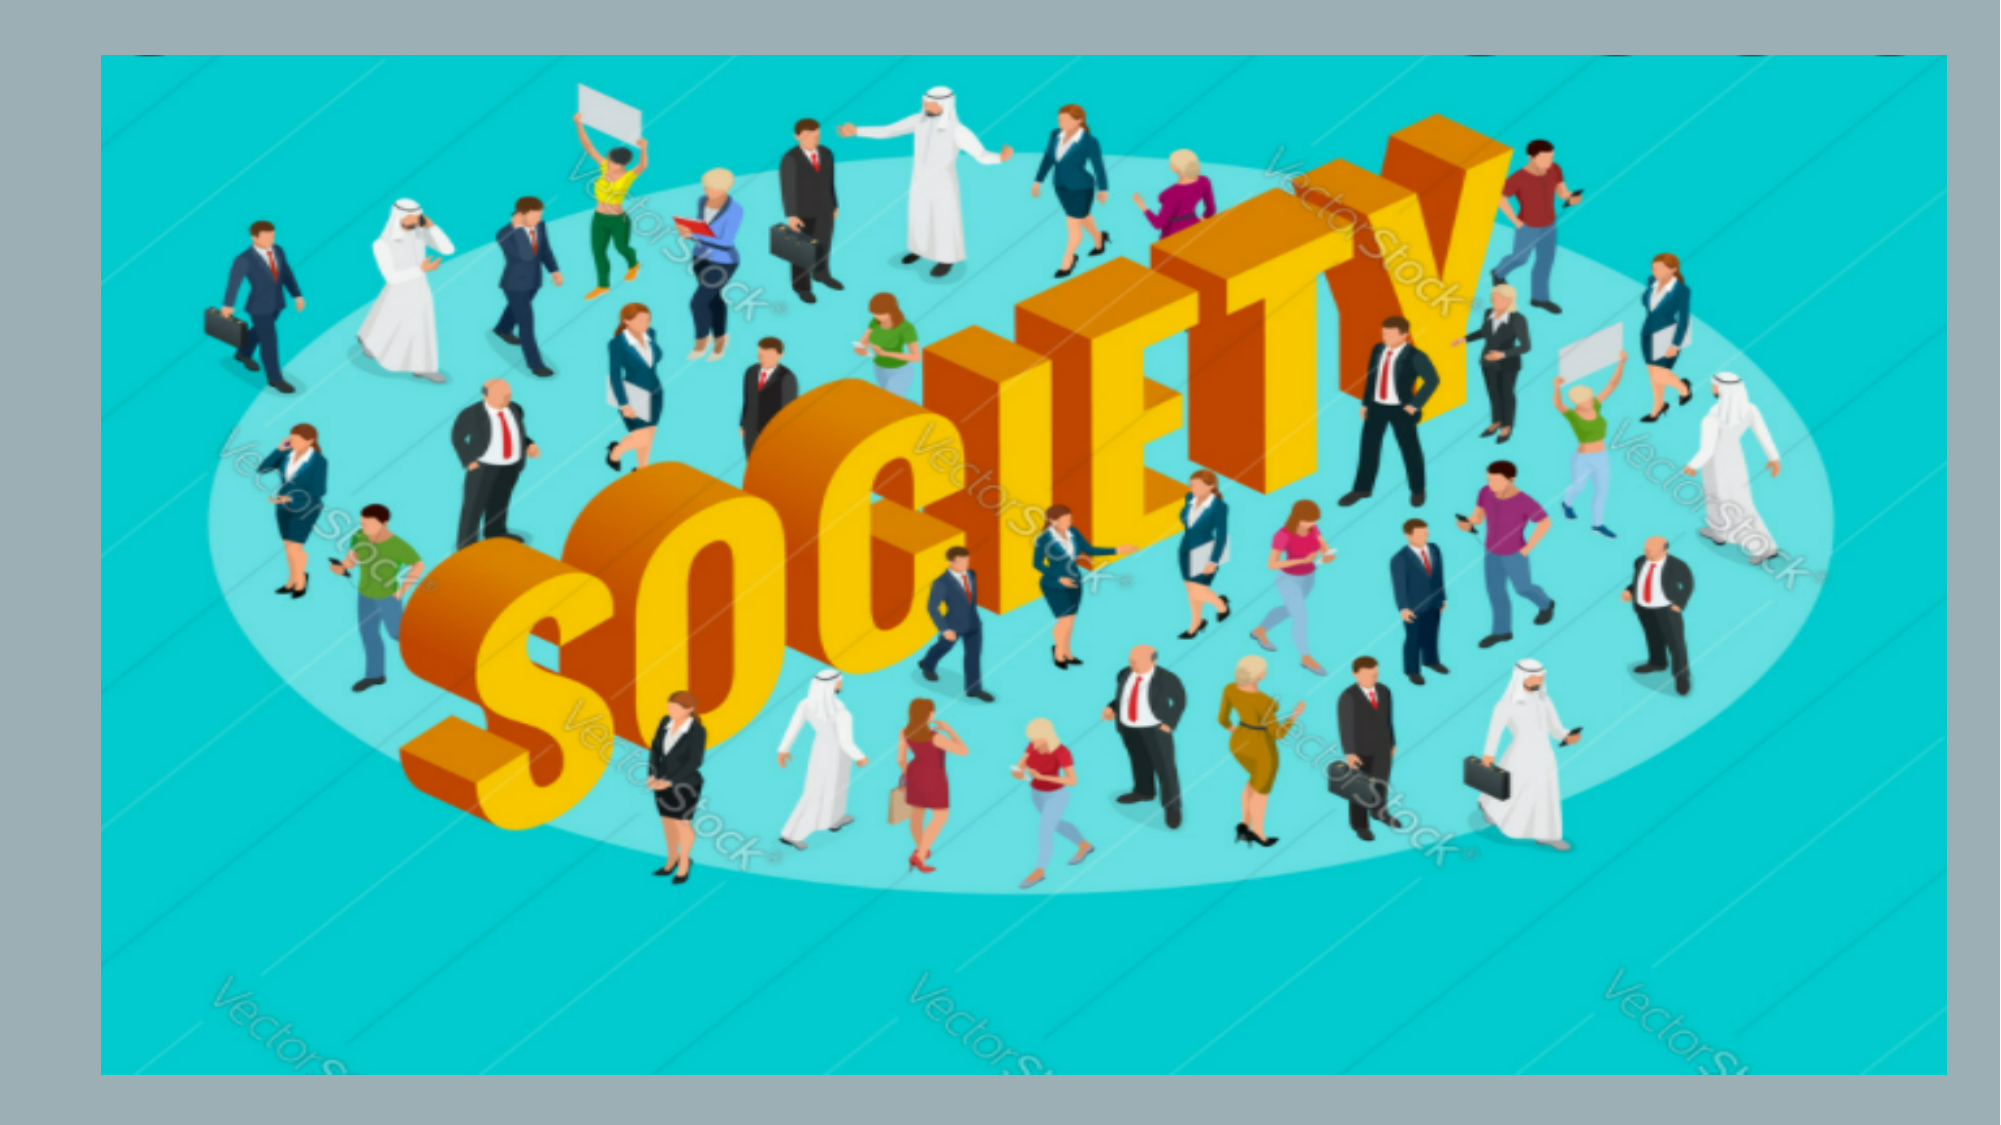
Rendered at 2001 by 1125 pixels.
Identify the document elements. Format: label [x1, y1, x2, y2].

text_box [100, 55, 1947, 1075]
